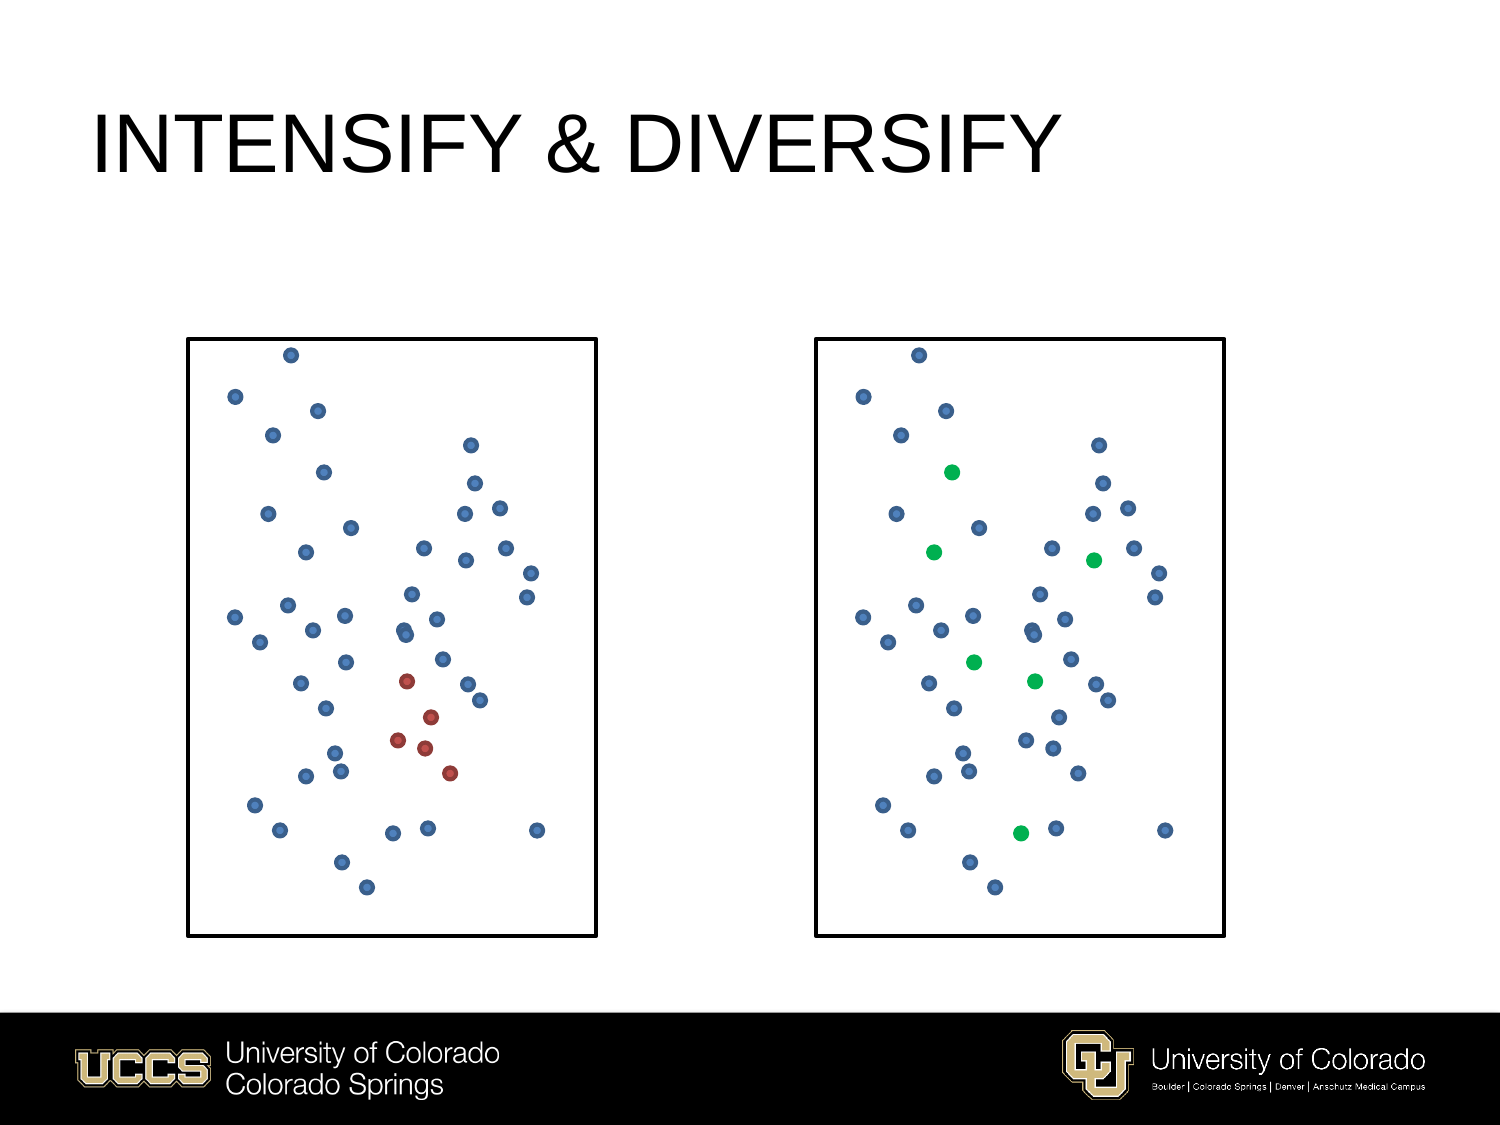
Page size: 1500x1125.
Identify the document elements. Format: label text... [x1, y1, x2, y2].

picture [1062, 1030, 1425, 1100]
picture [75, 1041, 499, 1100]
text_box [815, 338, 1225, 937]
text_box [187, 338, 597, 937]
title INTENSIFY & DIVERSIFY [75, 45, 1425, 233]
